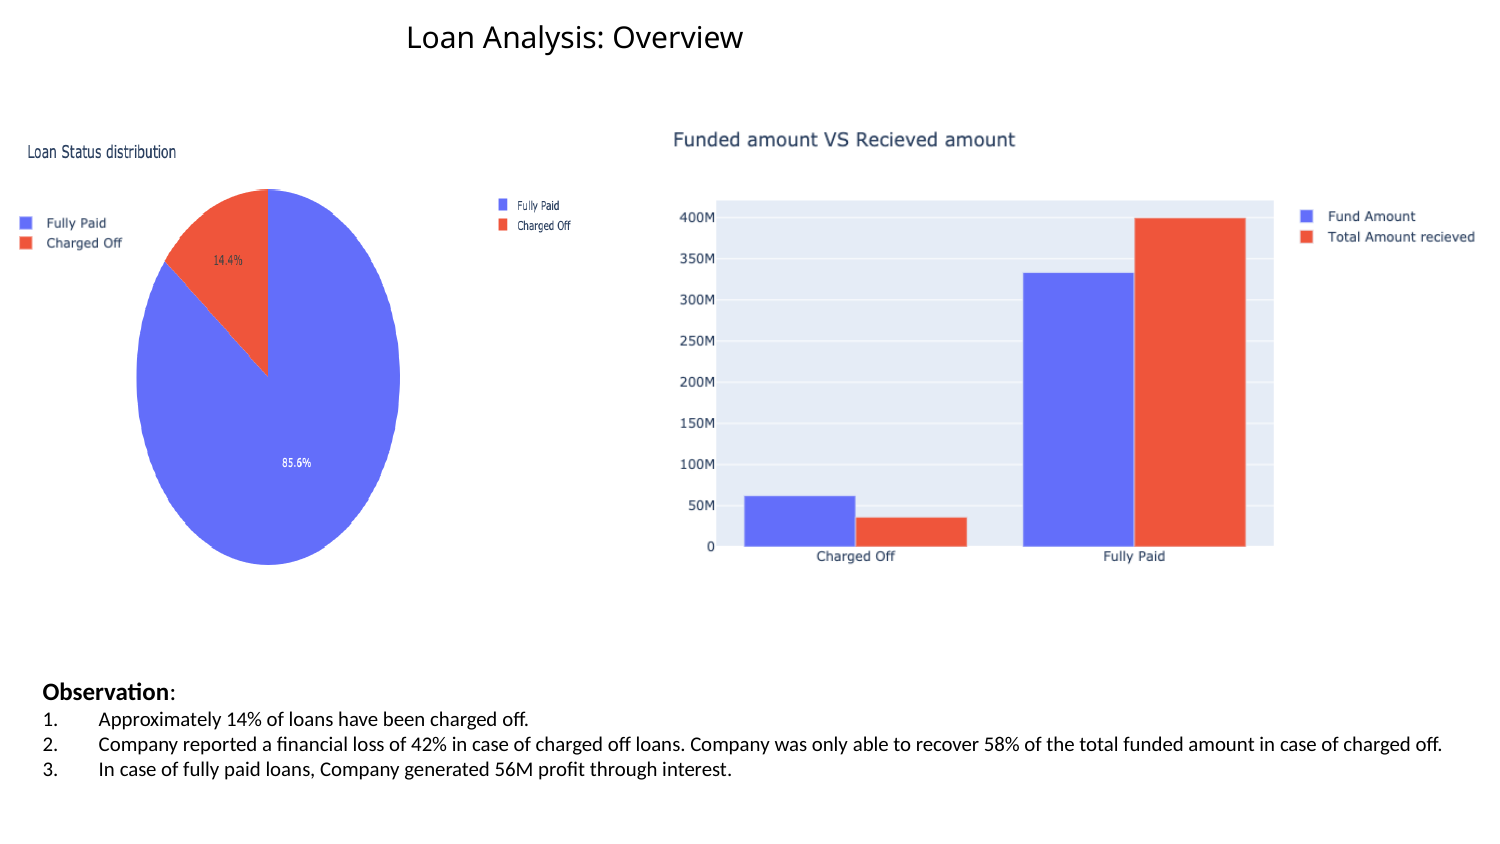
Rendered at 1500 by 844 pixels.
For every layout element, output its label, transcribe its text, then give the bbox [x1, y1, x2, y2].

picture [18, 143, 573, 571]
text_box Observation: Approximately 14% of loans have been charged off. Company reported a financial loss of 42% in case of charged off loans. Company was only able to recover 58% of the total funded amount in case of charged off. In case of fully paid loans, Company generated 56M profit through interest. [27, 667, 1473, 813]
title Loan Analysis: Overview [391, 4, 955, 72]
picture [672, 128, 1478, 587]
